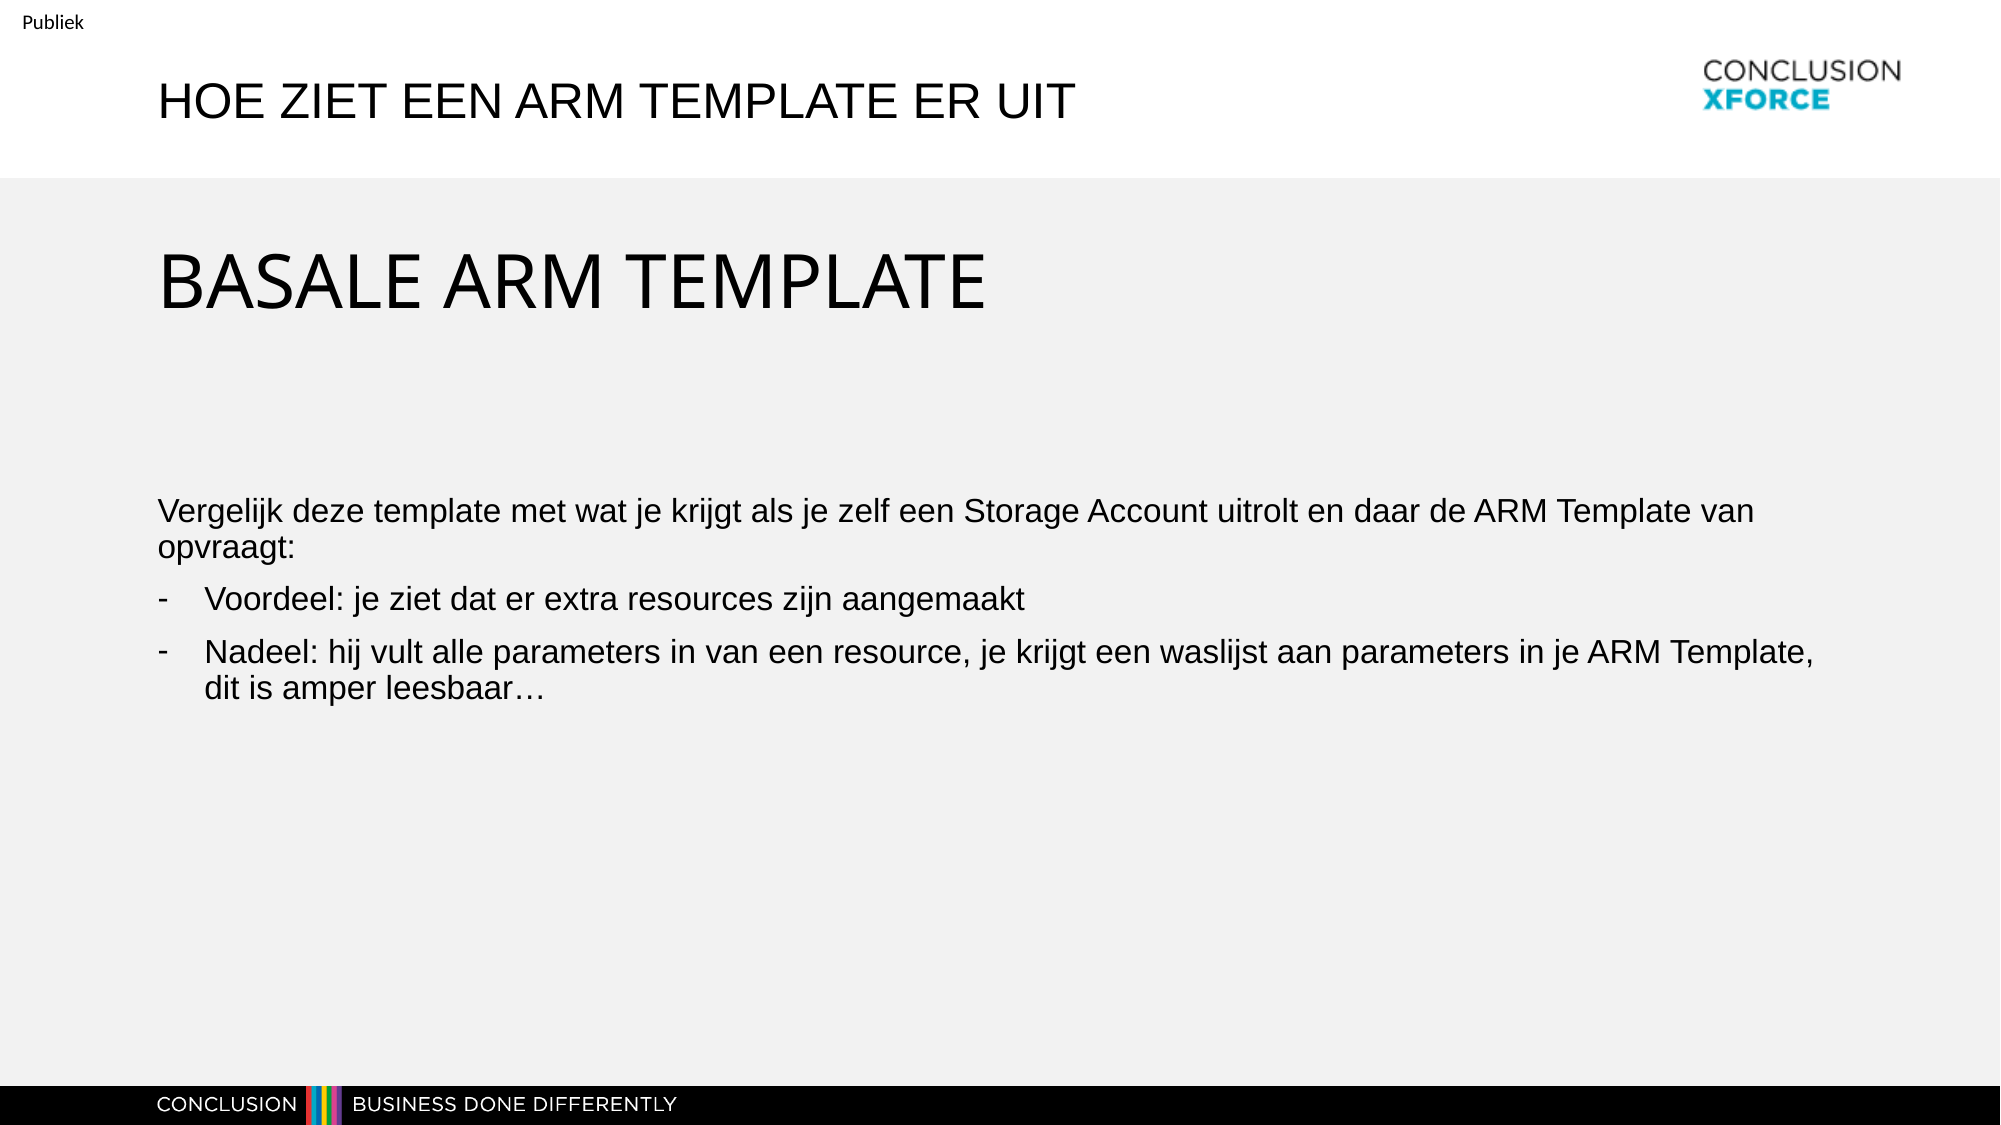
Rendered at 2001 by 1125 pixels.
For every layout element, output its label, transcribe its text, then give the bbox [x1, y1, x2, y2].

title Hoe ziet een ARM template er uit [157, 87, 1469, 114]
list basale ARM template Vergelijk deze template met wat je krijgt als je zelf een Storage Account uitrolt en daar de ARM Template van opvraagt: Voordeel: je ziet dat er extra resources zijn aangemaakt Nadeel: hij vult alle parameters in van een resource, je krijgt een waslijst aan parameters in je ARM Template, dit is amper leesbaar… [157, 292, 1843, 1069]
picture [1684, 39, 1923, 149]
picture [0, 1086, 315, 1125]
picture [318, 1086, 2000, 1125]
